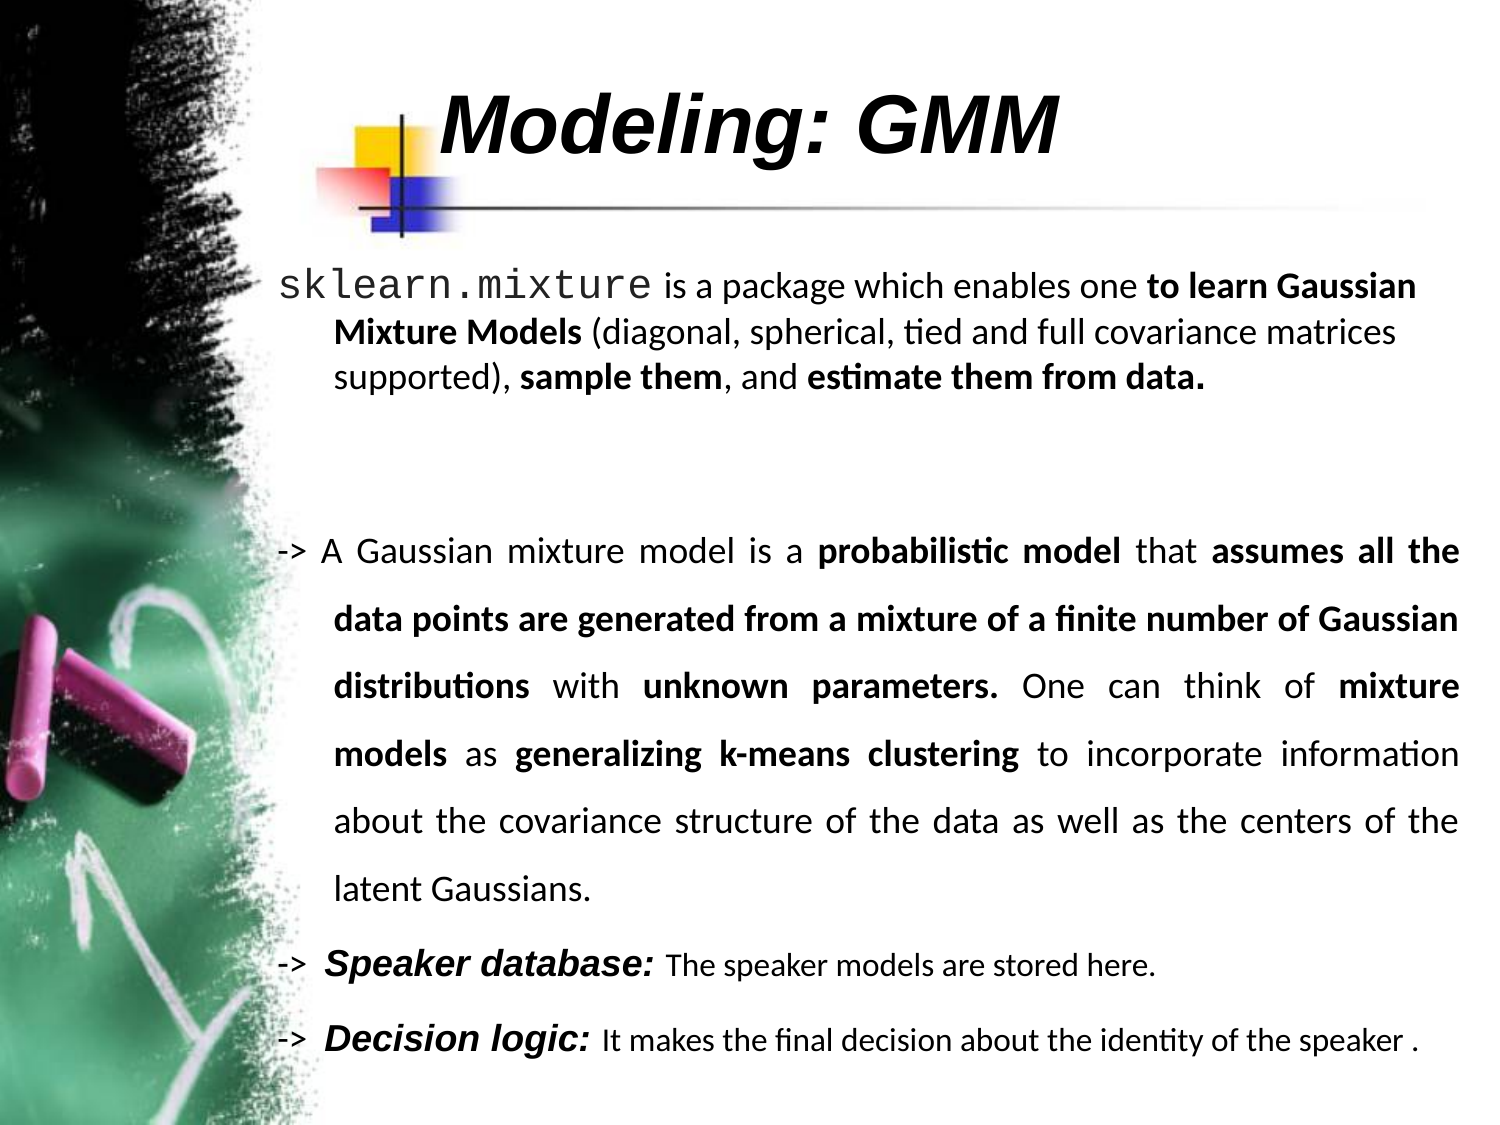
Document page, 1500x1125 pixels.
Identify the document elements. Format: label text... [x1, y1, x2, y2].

text_box Modeling: GMM [425, 62, 1300, 188]
picture [0, 0, 1500, 1125]
text_box sklearn.mixture is a package which enables one to learn Gaussian Mixture Models (diagonal, spherical, tied and full covariance matrices supported), sample them, and estimate them from data. -> A Gaussian mixture model is a probabilistic model that assumes all the data points are generated from a mixture of a finite number of Gaussian distributions with unknown parameters. One can think of mixture models as generalizing k-means clustering to incorporate information about the covariance structure of the data as well as the centers of the latent Gaussians. -> Speaker database: The speaker models are stored here. -> Decision logic: It makes the final decision about the identity of the speaker . [262, 249, 1475, 1088]
